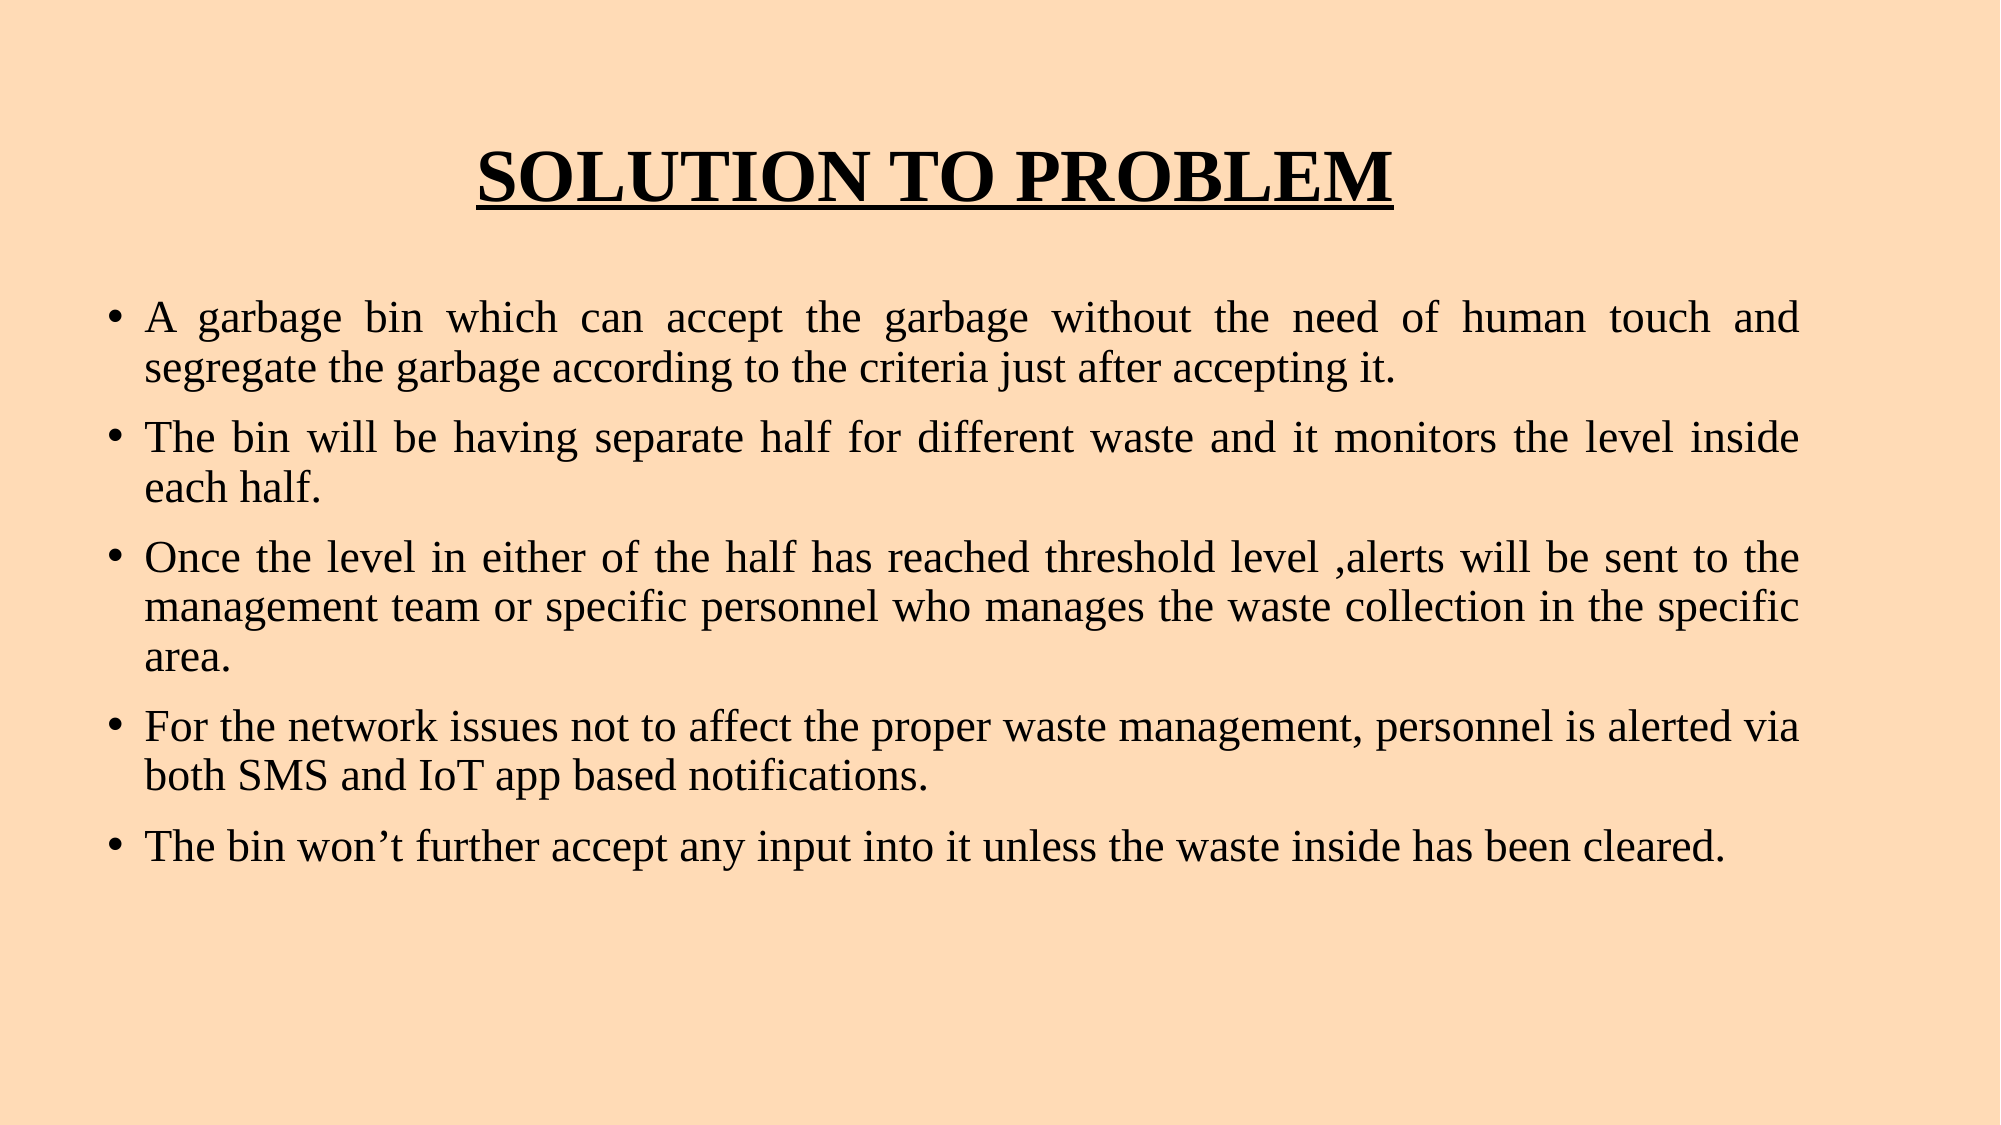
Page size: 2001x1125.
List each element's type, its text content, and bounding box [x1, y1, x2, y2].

text_box SOLUTION TO PROBLEM [92, 68, 1817, 286]
text_box A garbage bin which can accept the garbage without the need of human touch and segregate the garbage according to the criteria just after accepting it. The bin will be having separate half for different waste and it monitors the level inside each half. Once the level in either of the half has reached threshold level ,alerts will be sent to the management team or specific personnel who manages the waste collection in the specific area. For the network issues not to affect the proper waste management, personnel is alerted via both SMS and IoT app based notifications. The bin won’t further accept any input into it unless the waste inside has been cleared. [92, 286, 1817, 999]
